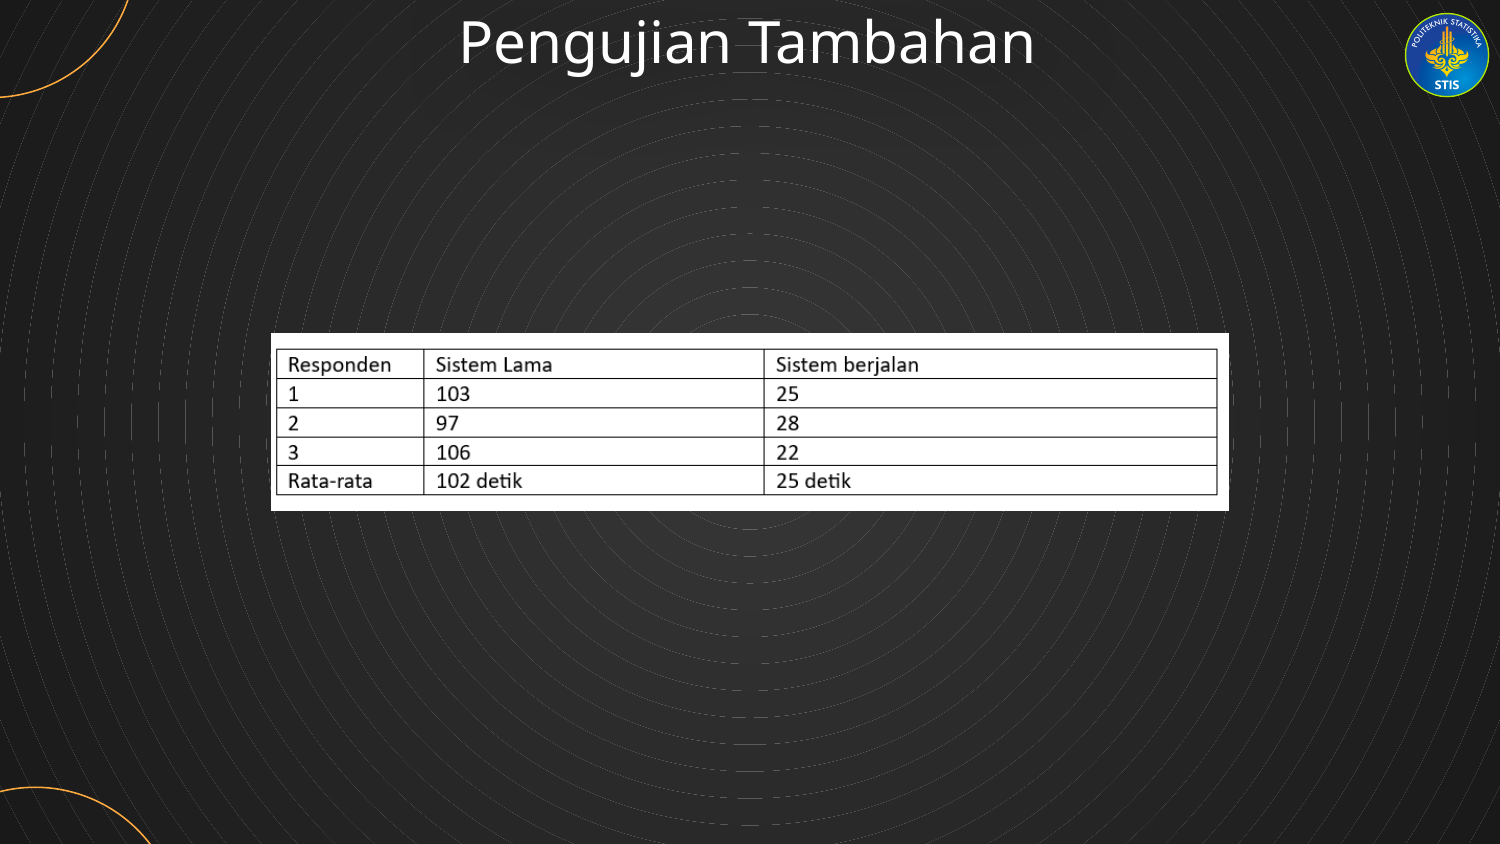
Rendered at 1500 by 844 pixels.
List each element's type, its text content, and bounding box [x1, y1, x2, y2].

picture [271, 333, 1229, 511]
text_box Pengujian Tambahan [129, 5, 1366, 69]
text_box [0, 787, 151, 844]
text_box [0, 0, 112, 98]
picture [1404, 12, 1490, 98]
